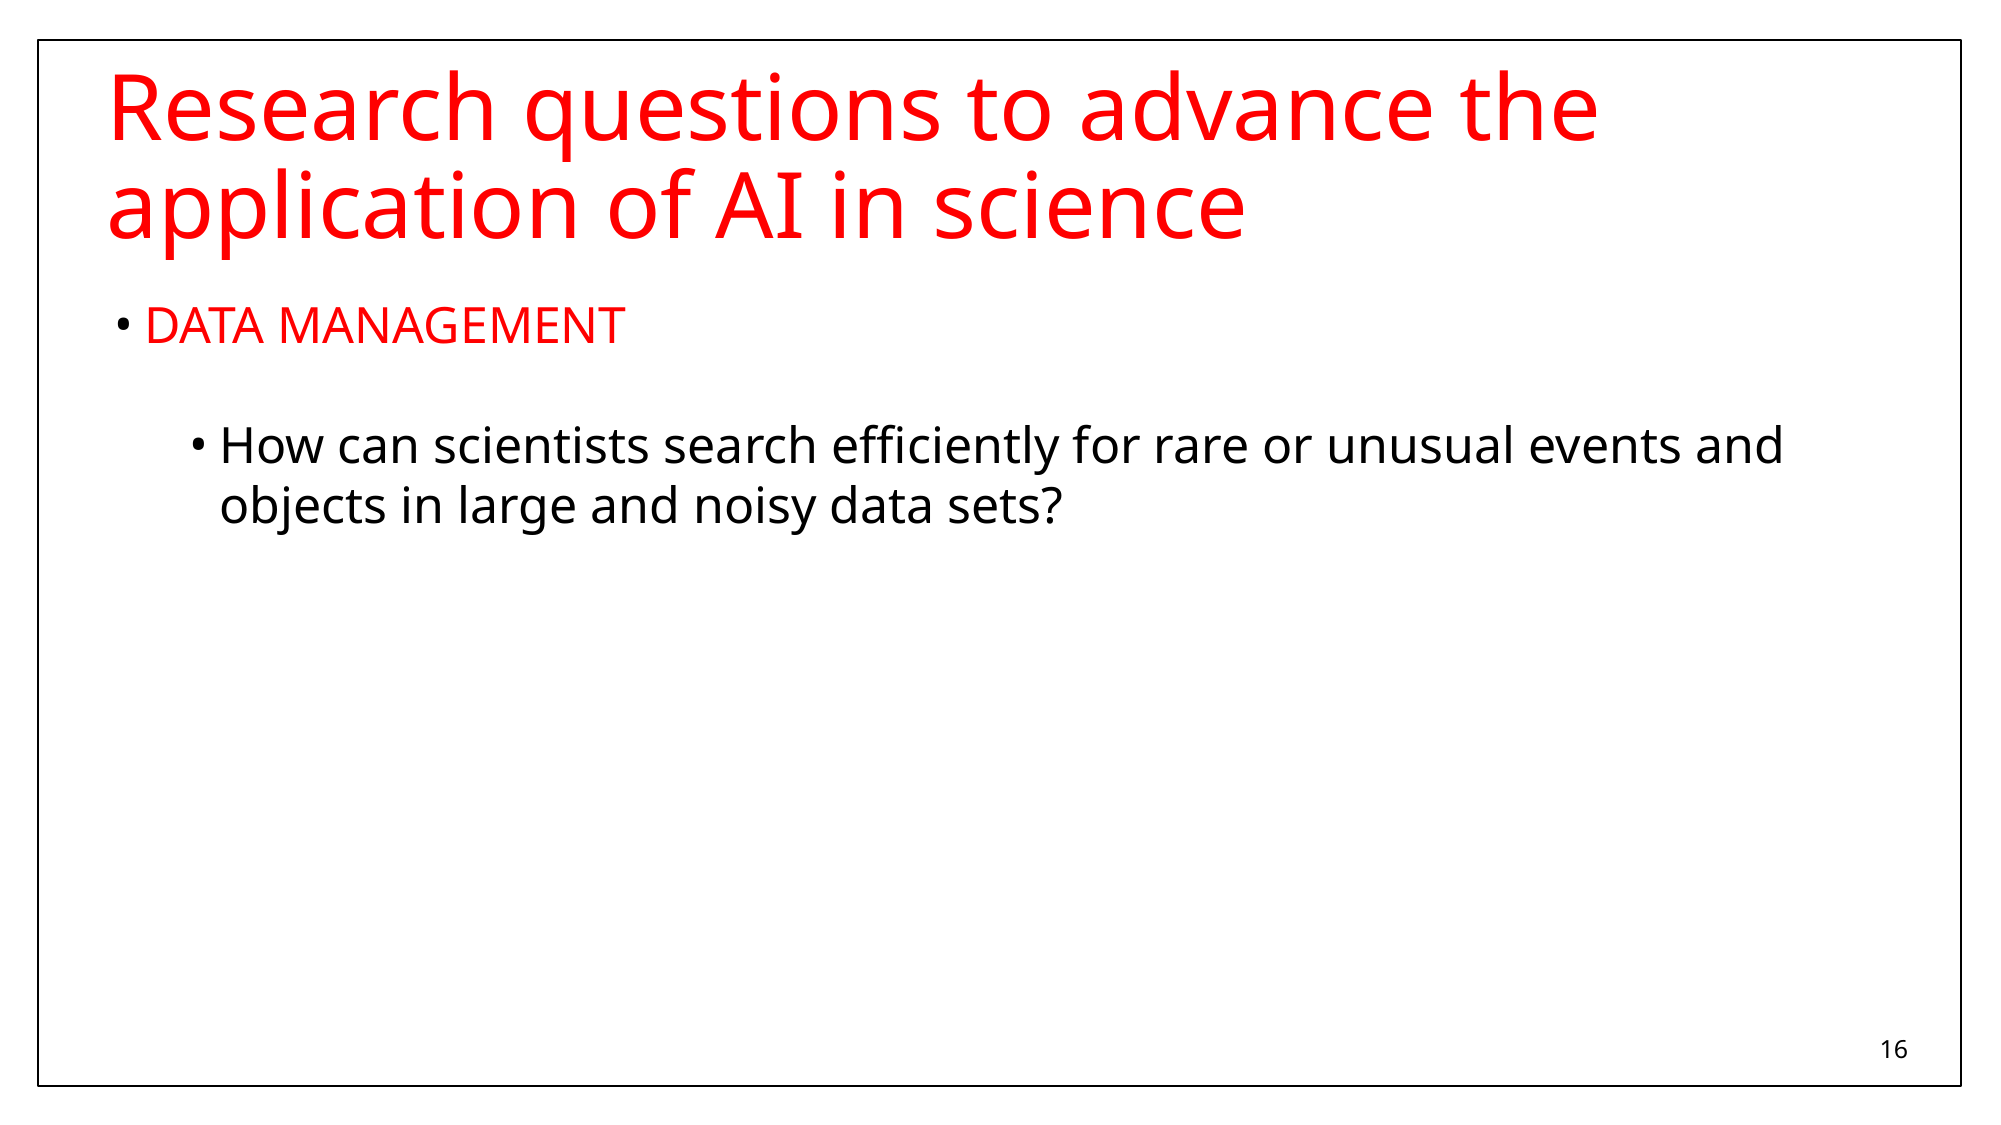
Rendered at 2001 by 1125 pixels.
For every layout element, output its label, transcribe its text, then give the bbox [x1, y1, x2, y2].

slide_number 16 [1643, 1020, 1924, 1081]
title Research questions to advance the application of AI in science [91, 48, 1924, 271]
list DATA MANAGEMENT How can scientists search efficiently for rare or unusual events and objects in large and noisy data sets? [91, 286, 1924, 997]
